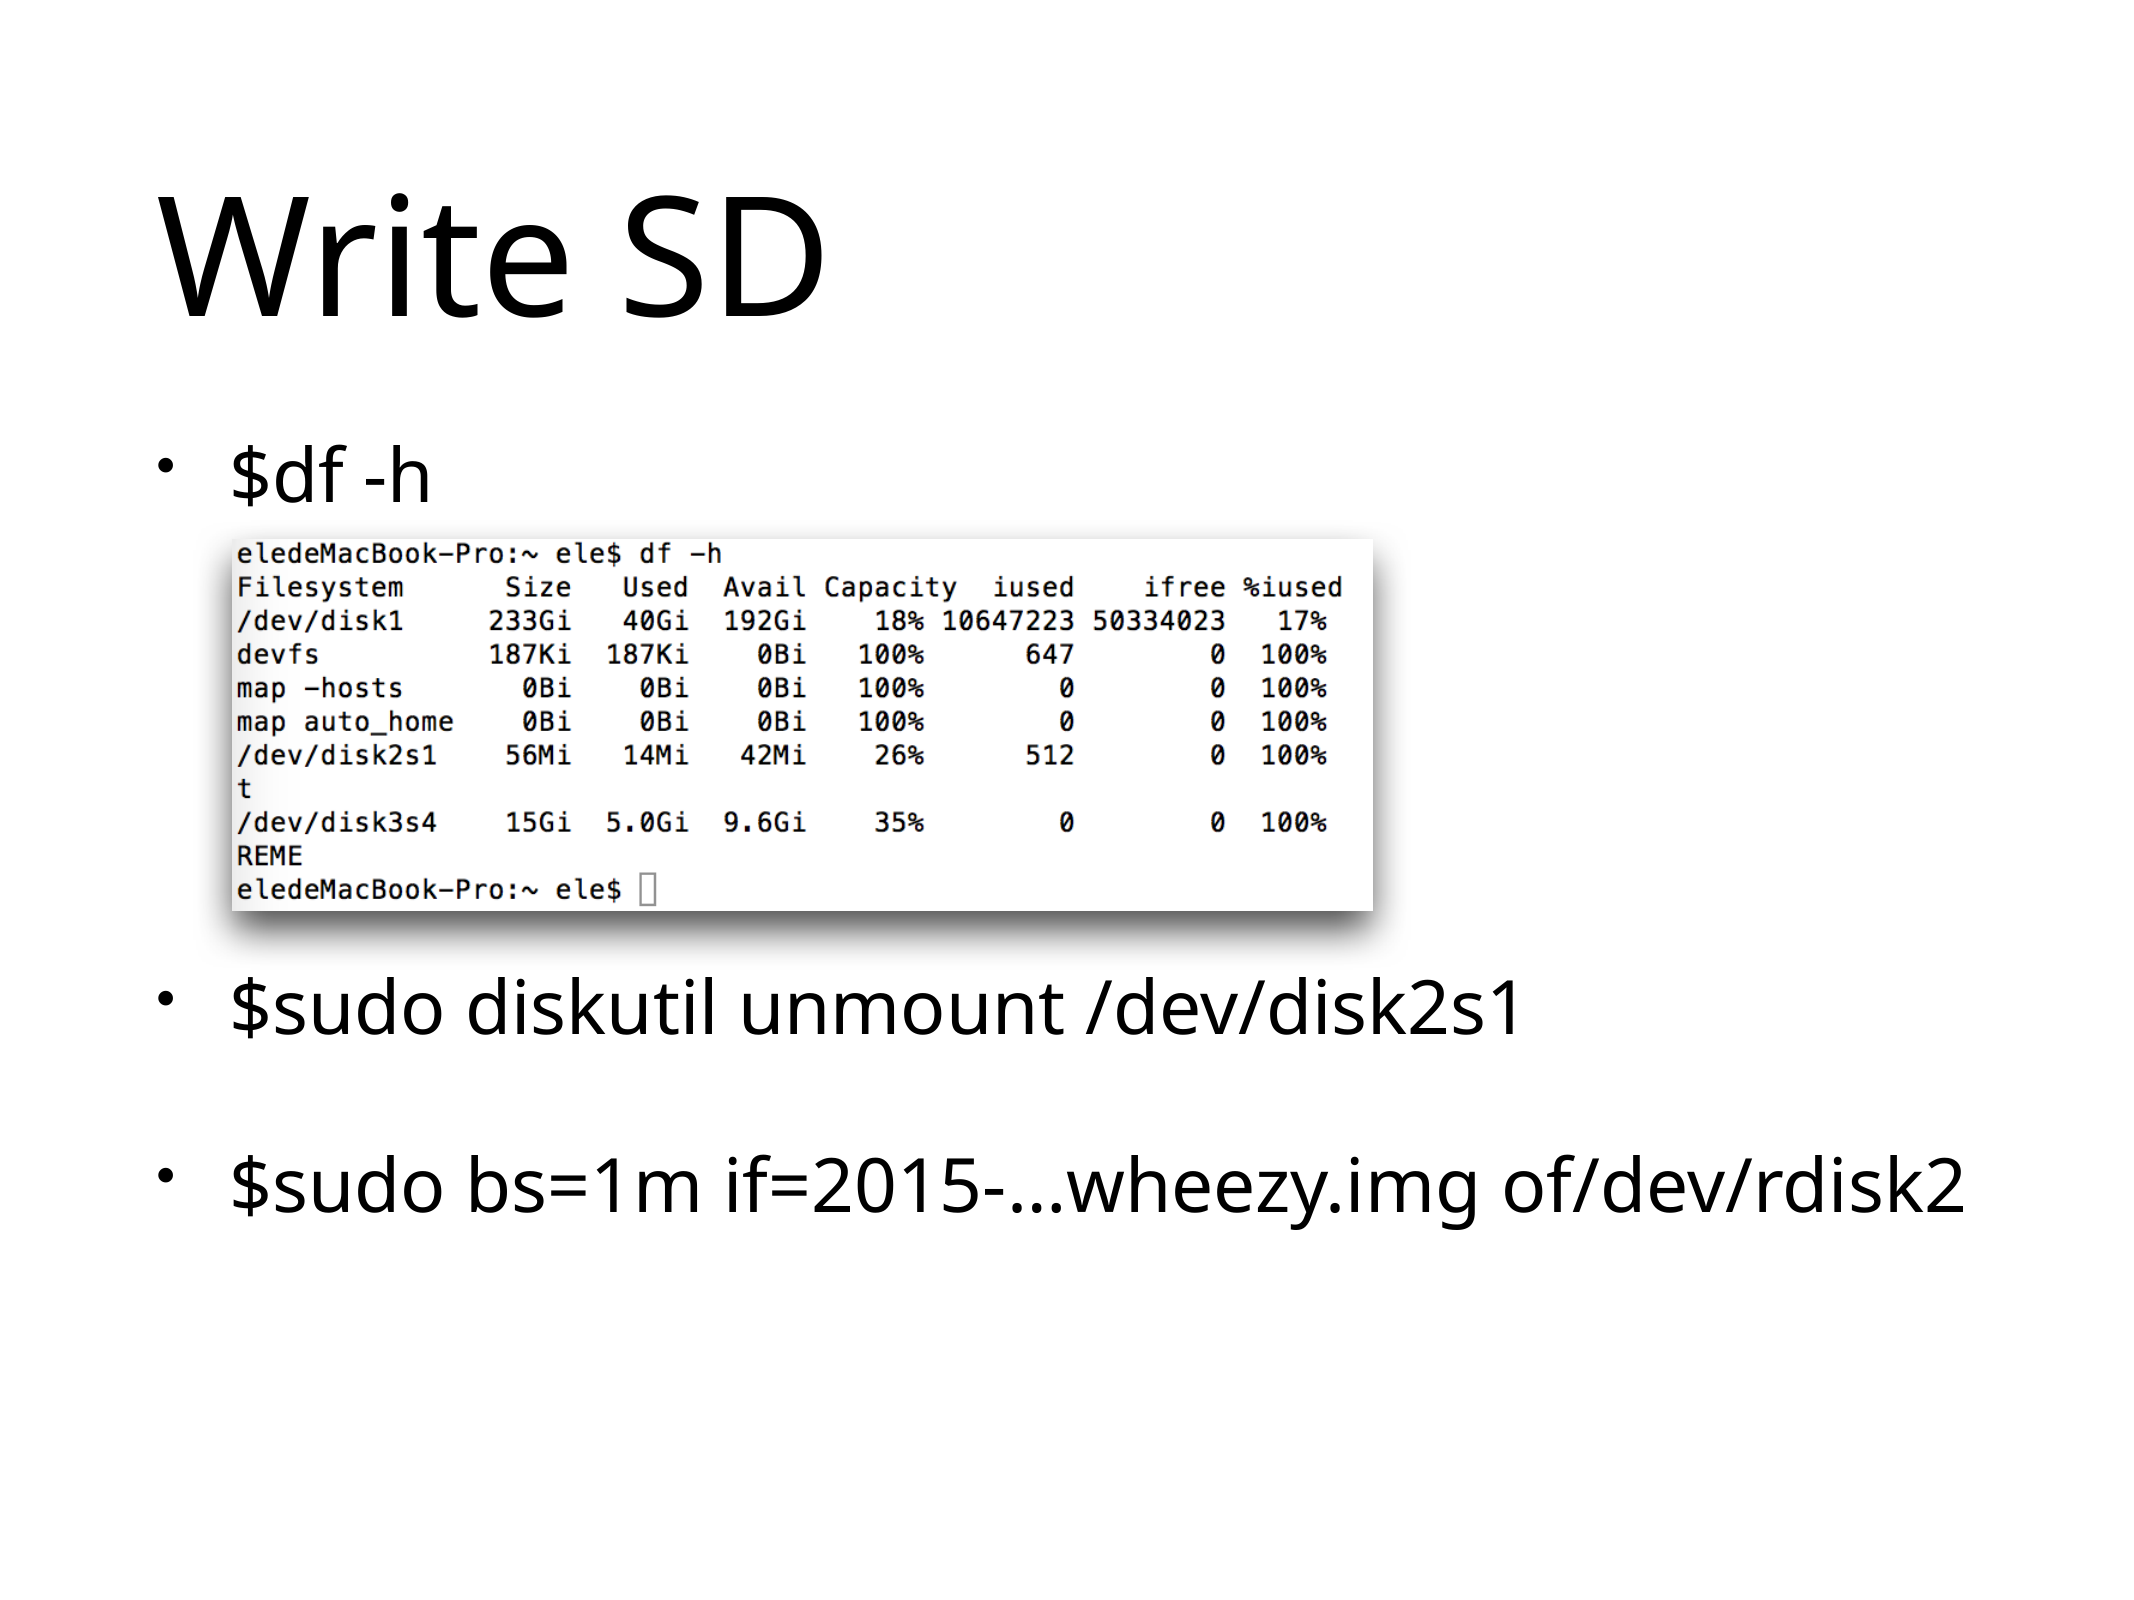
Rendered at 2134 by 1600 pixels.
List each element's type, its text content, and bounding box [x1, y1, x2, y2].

list $df -h $sudo diskutil unmount /dev/disk2s1 $sudo bs=1m if=2015-…wheezy.img of/dev/rdisk2 [155, 426, 1978, 1459]
picture [232, 539, 1374, 912]
title Write SD [155, 72, 1978, 426]
